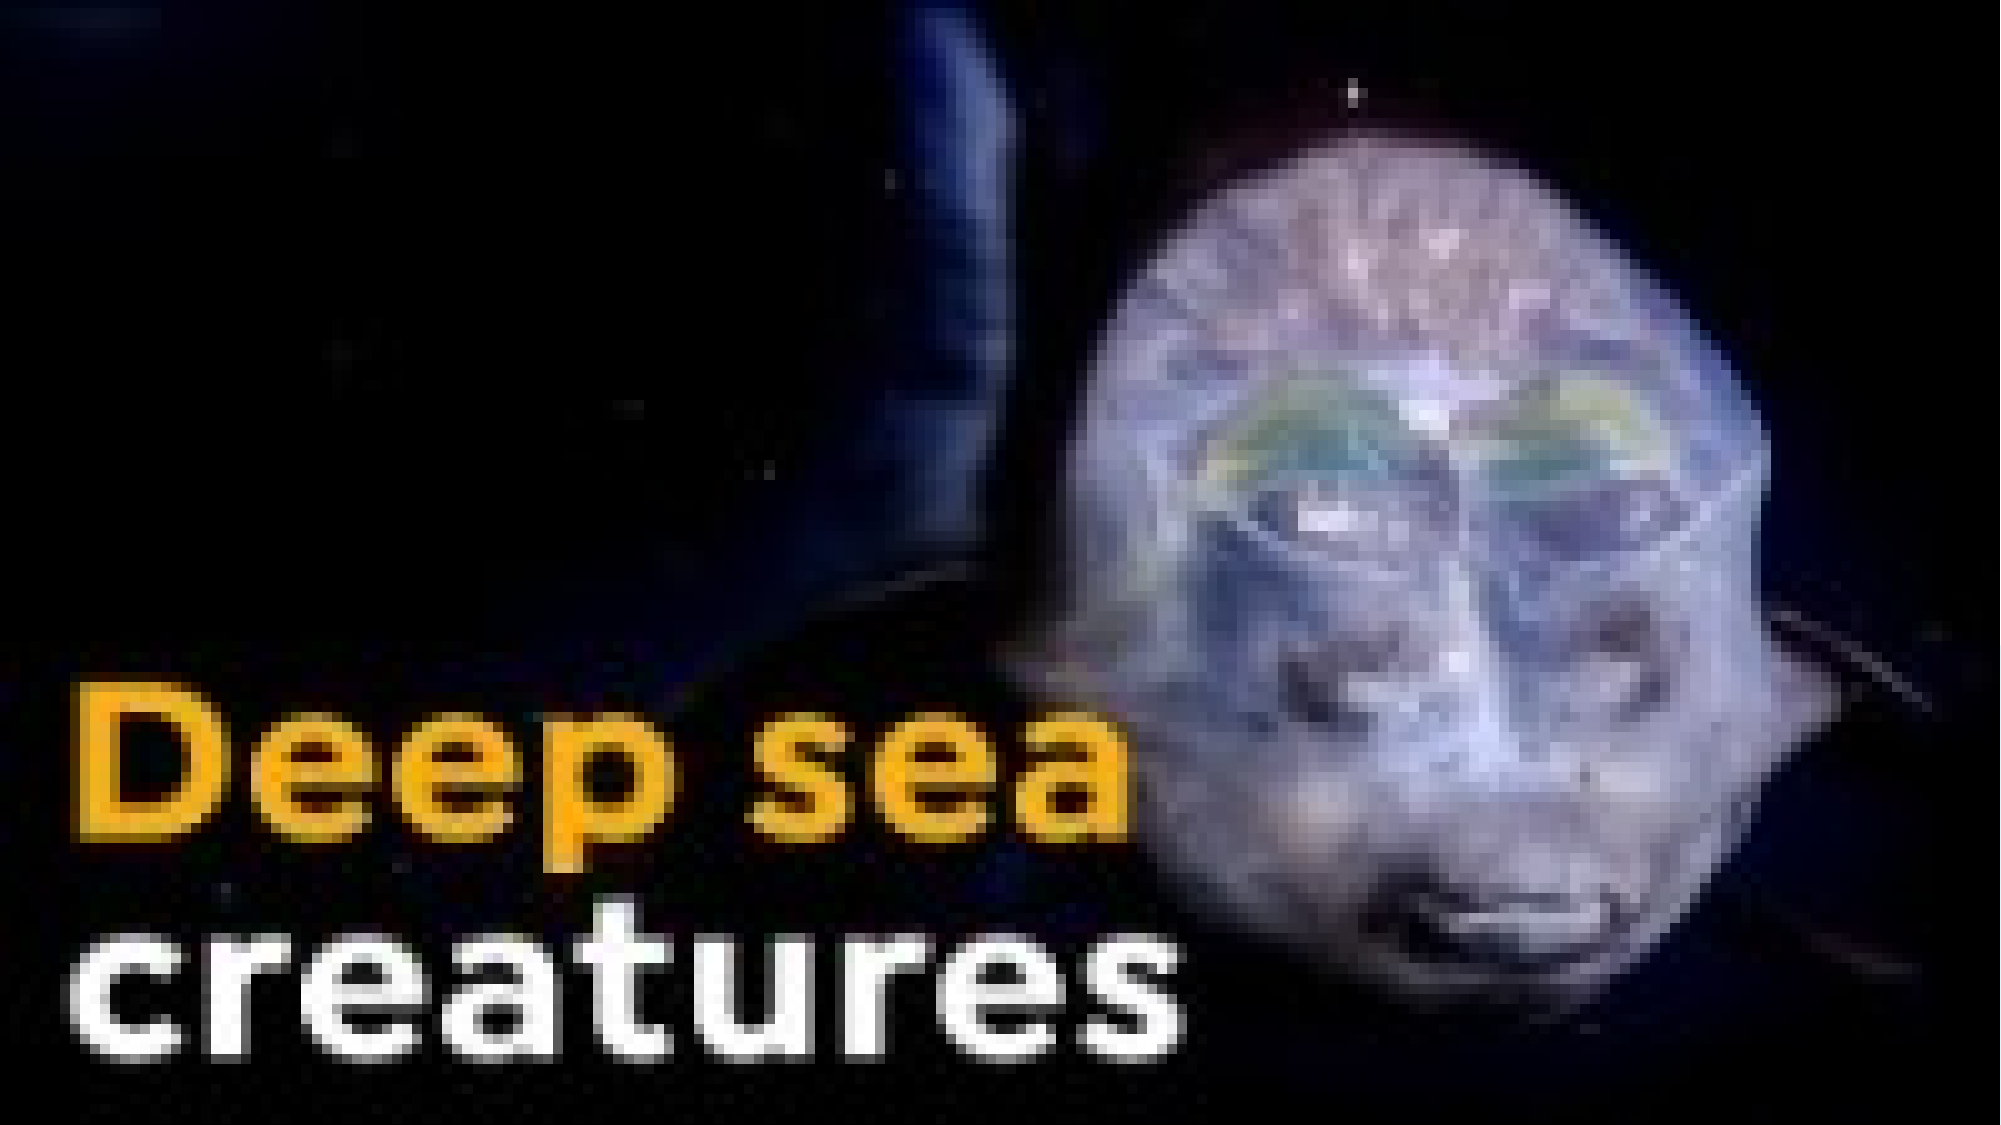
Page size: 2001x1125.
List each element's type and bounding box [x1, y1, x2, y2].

text_box [0, 0, 2000, 1125]
